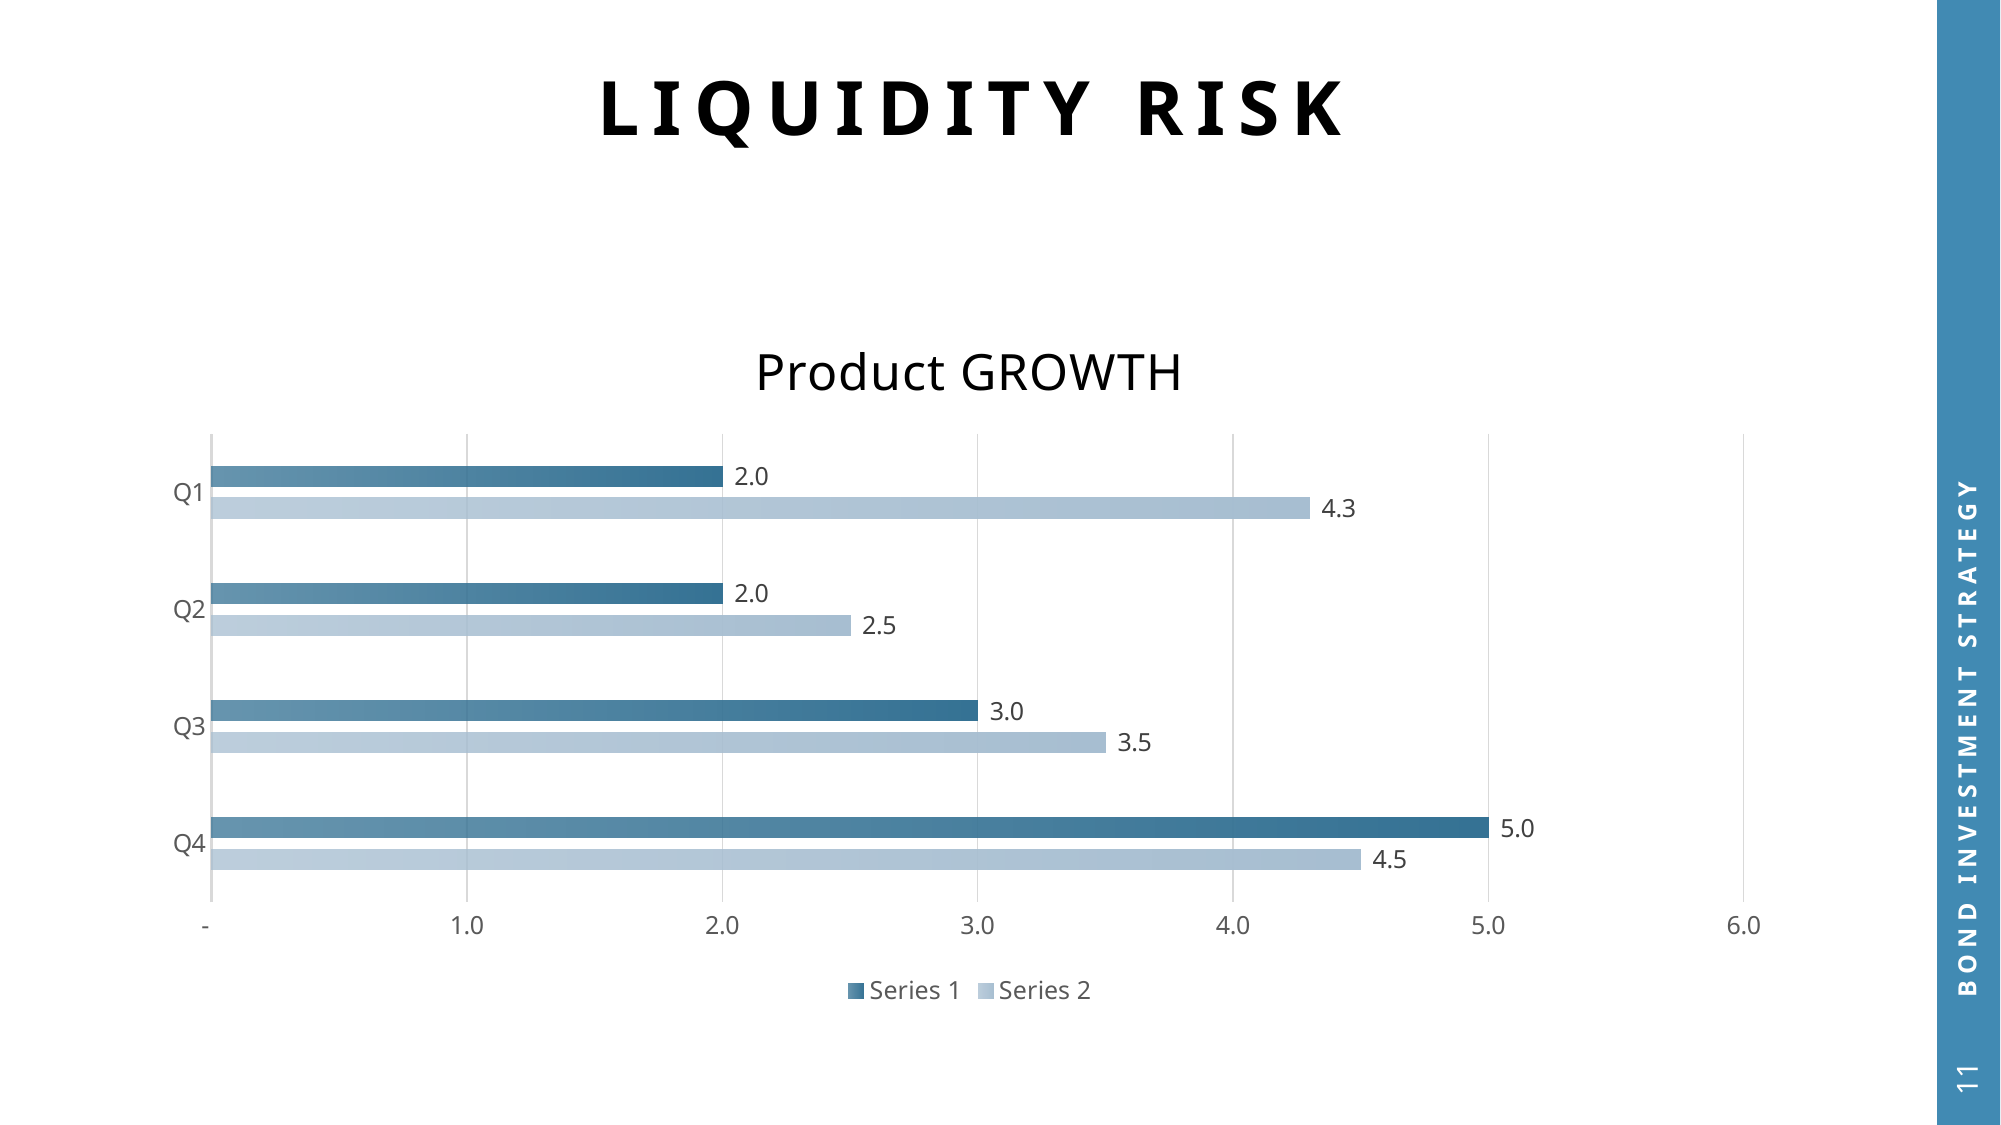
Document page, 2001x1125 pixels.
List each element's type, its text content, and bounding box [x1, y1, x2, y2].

chart [139, 299, 1801, 1014]
slide_number 11 [1937, 1032, 2000, 1125]
title Lıquıdıty rısk [139, 57, 1801, 165]
footer Bond investment strategy [1937, 0, 2000, 1032]
